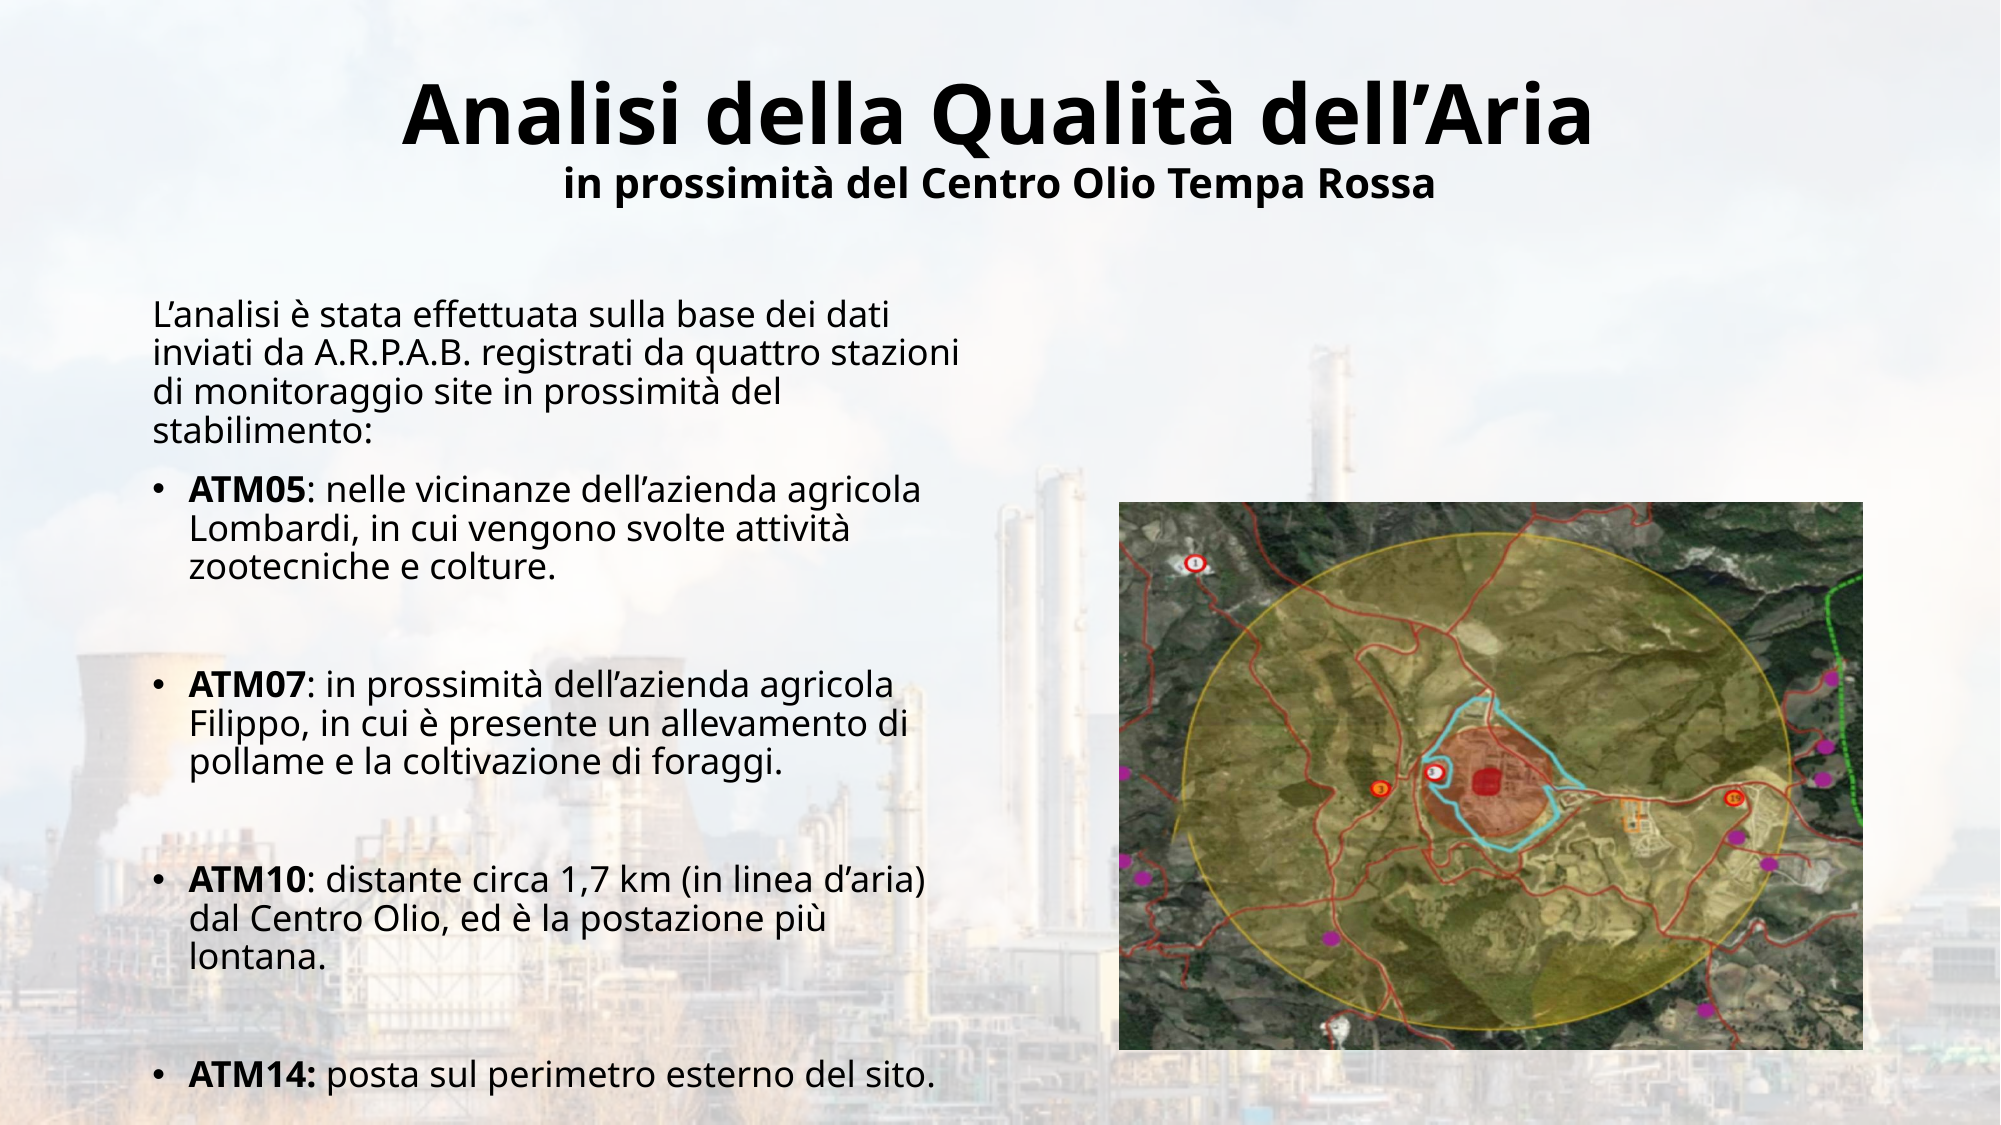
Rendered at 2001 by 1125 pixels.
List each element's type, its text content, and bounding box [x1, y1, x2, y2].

list L’analisi è stata effettuata sulla base dei dati inviati da A.R.P.A.B. registrati da quattro stazioni di monitoraggio site in prossimità del stabilimento: ATM05: nelle vicinanze dell’azienda agricola Lombardi, in cui vengono svolte attività zootecniche e colture. ATM07: in prossimità dell’azienda agricola Filippo, in cui è presente un allevamento di pollame e la coltivazione di foraggi. ATM10: distante circa 1,7 km (in linea d’aria) dal Centro Olio, ed è la postazione più lontana. ATM14: posta sul perimetro esterno del sito. [137, 288, 988, 1108]
picture [1119, 502, 1863, 1050]
title Analisi della Qualità dell’Aria in prossimità del Centro Olio Tempa Rossa [137, 31, 1863, 250]
